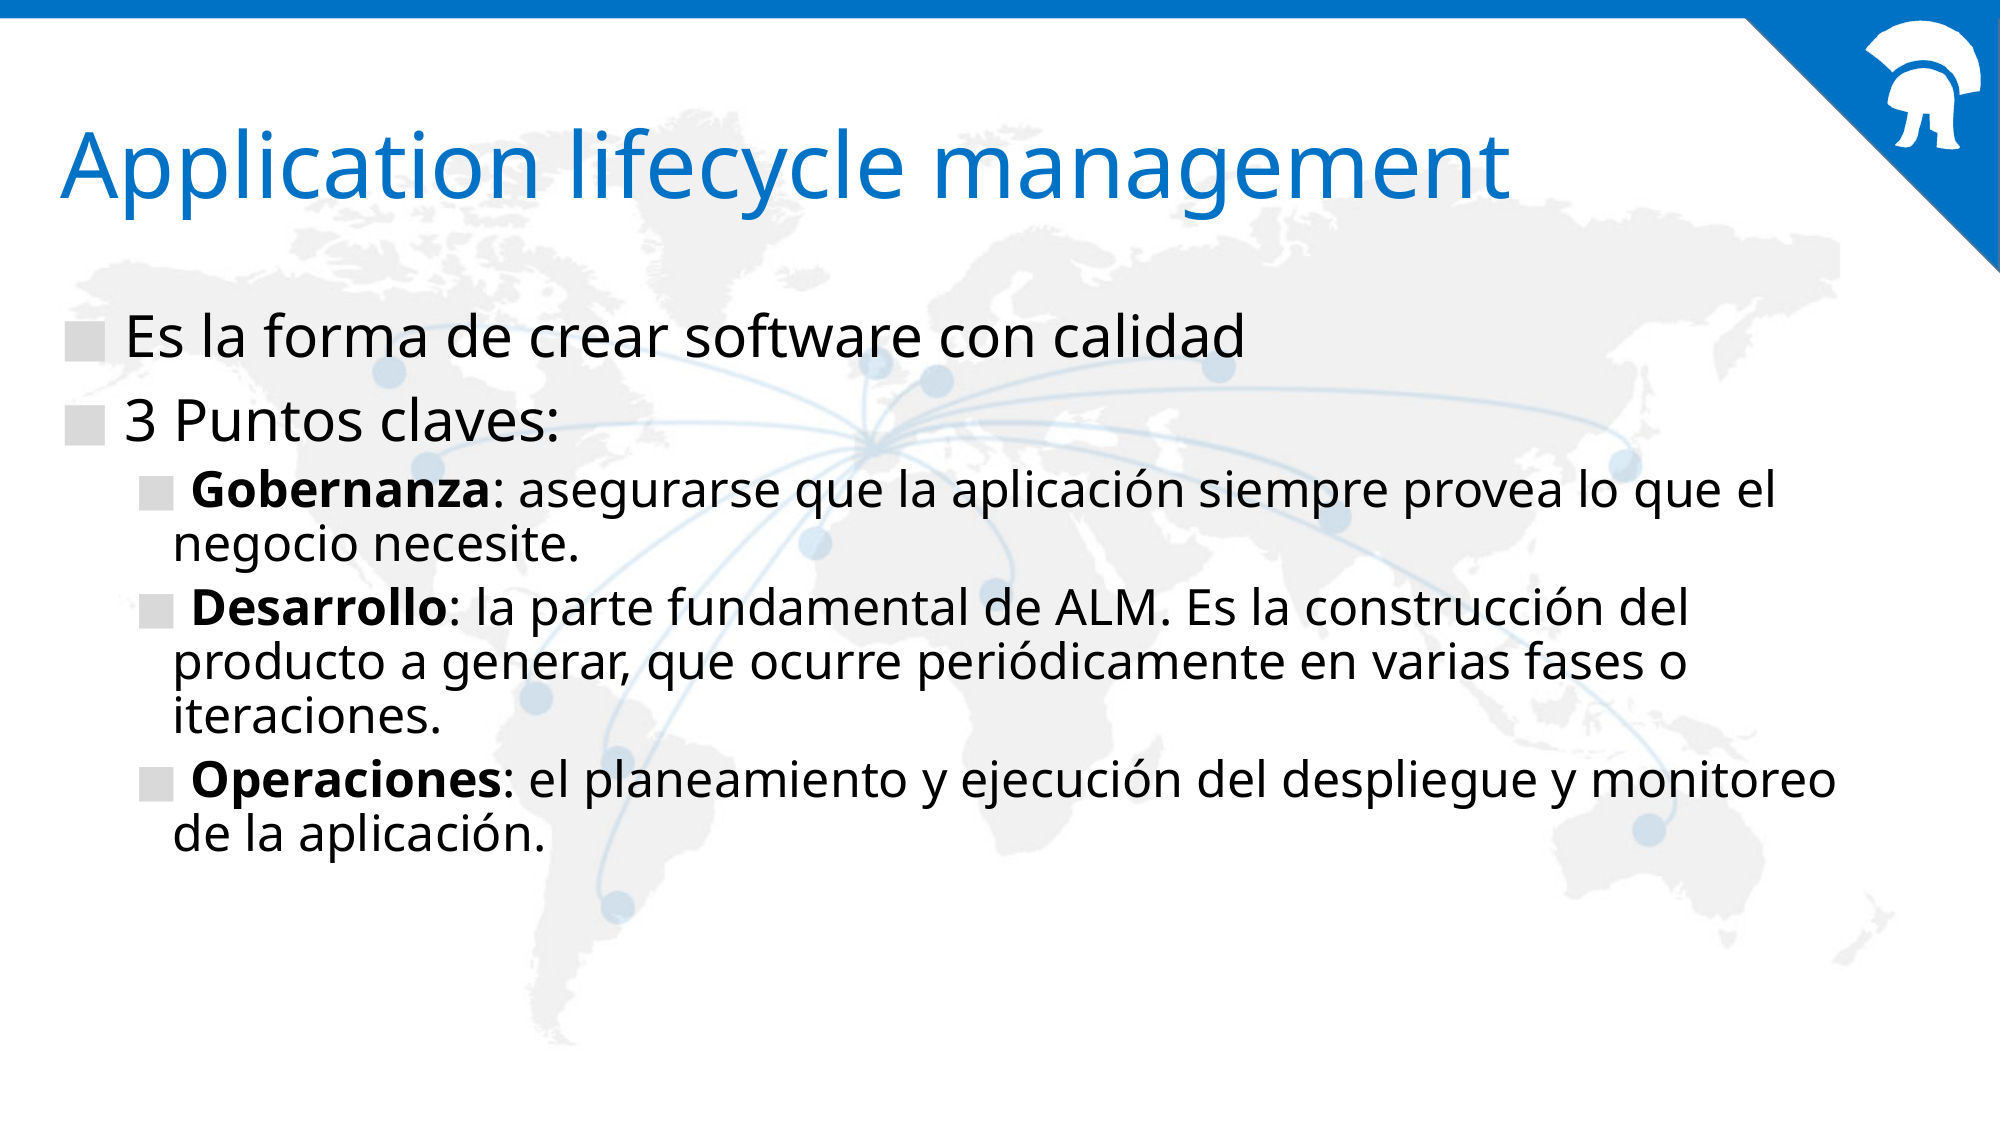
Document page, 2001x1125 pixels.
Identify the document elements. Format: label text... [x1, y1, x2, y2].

list Es la forma de crear software con calidad 3 Puntos claves: Gobernanza: asegurarse que la aplicación siempre provea lo que el negocio necesite. Desarrollo: la parte fundamental de ALM. Es la construcción del producto a generar, que ocurre periódicamente en varias fases o iteraciones. Operaciones: el planeamiento y ejecución del despliegue y monitoreo de la aplicación. [45, 299, 1863, 1014]
title Application lifecycle management [45, 59, 1863, 278]
picture [0, 0, 2001, 1125]
